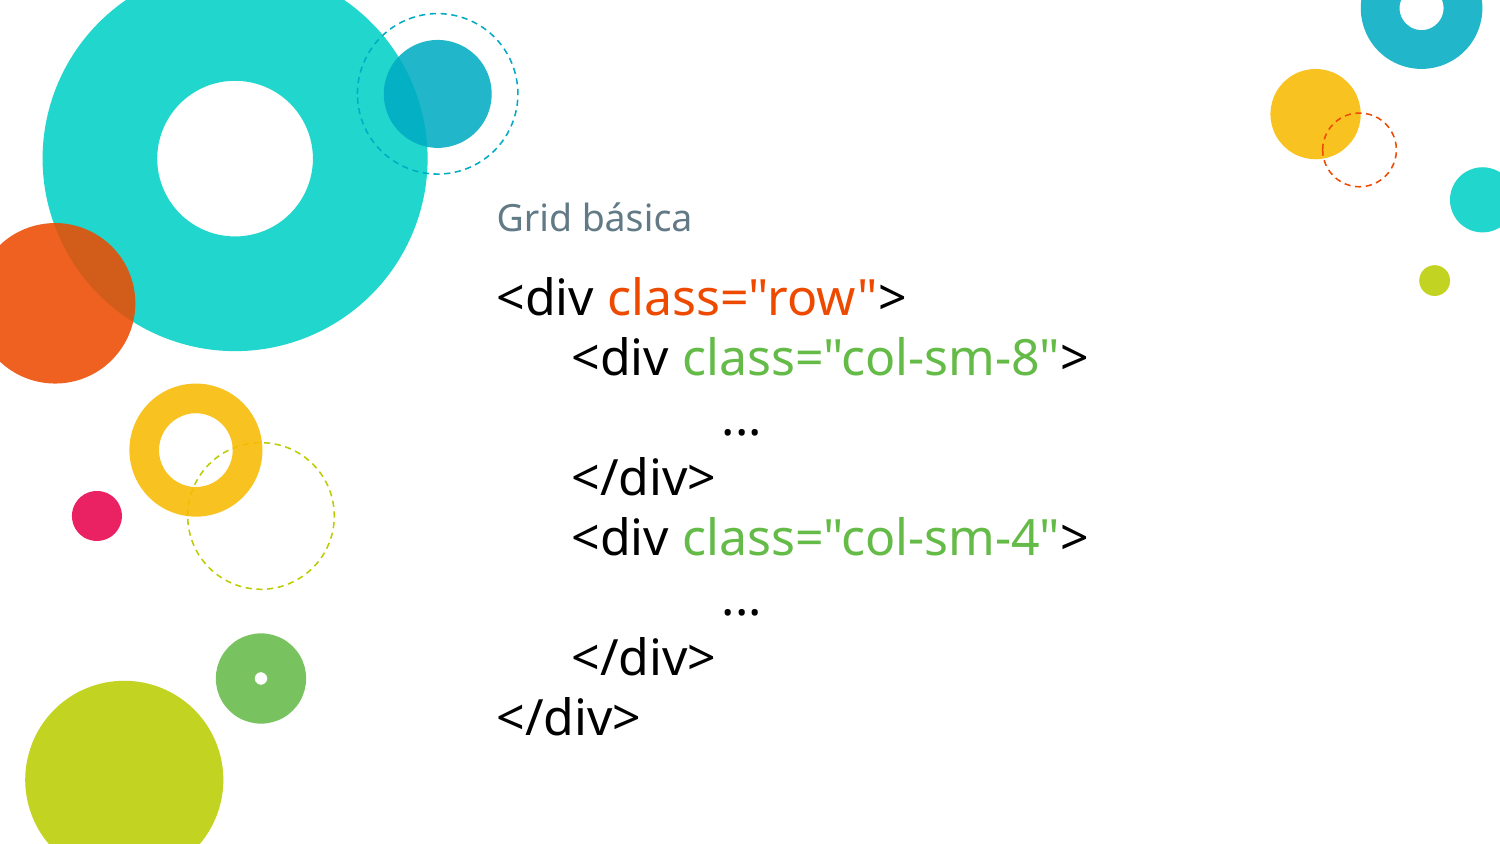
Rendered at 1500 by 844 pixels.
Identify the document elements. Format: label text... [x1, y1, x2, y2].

list <div class="row"> <div class="col-sm-8"> ... </div> <div class="col-sm-4"> ... </div> </div> [481, 250, 1347, 811]
title Grid básica [481, 149, 1347, 250]
